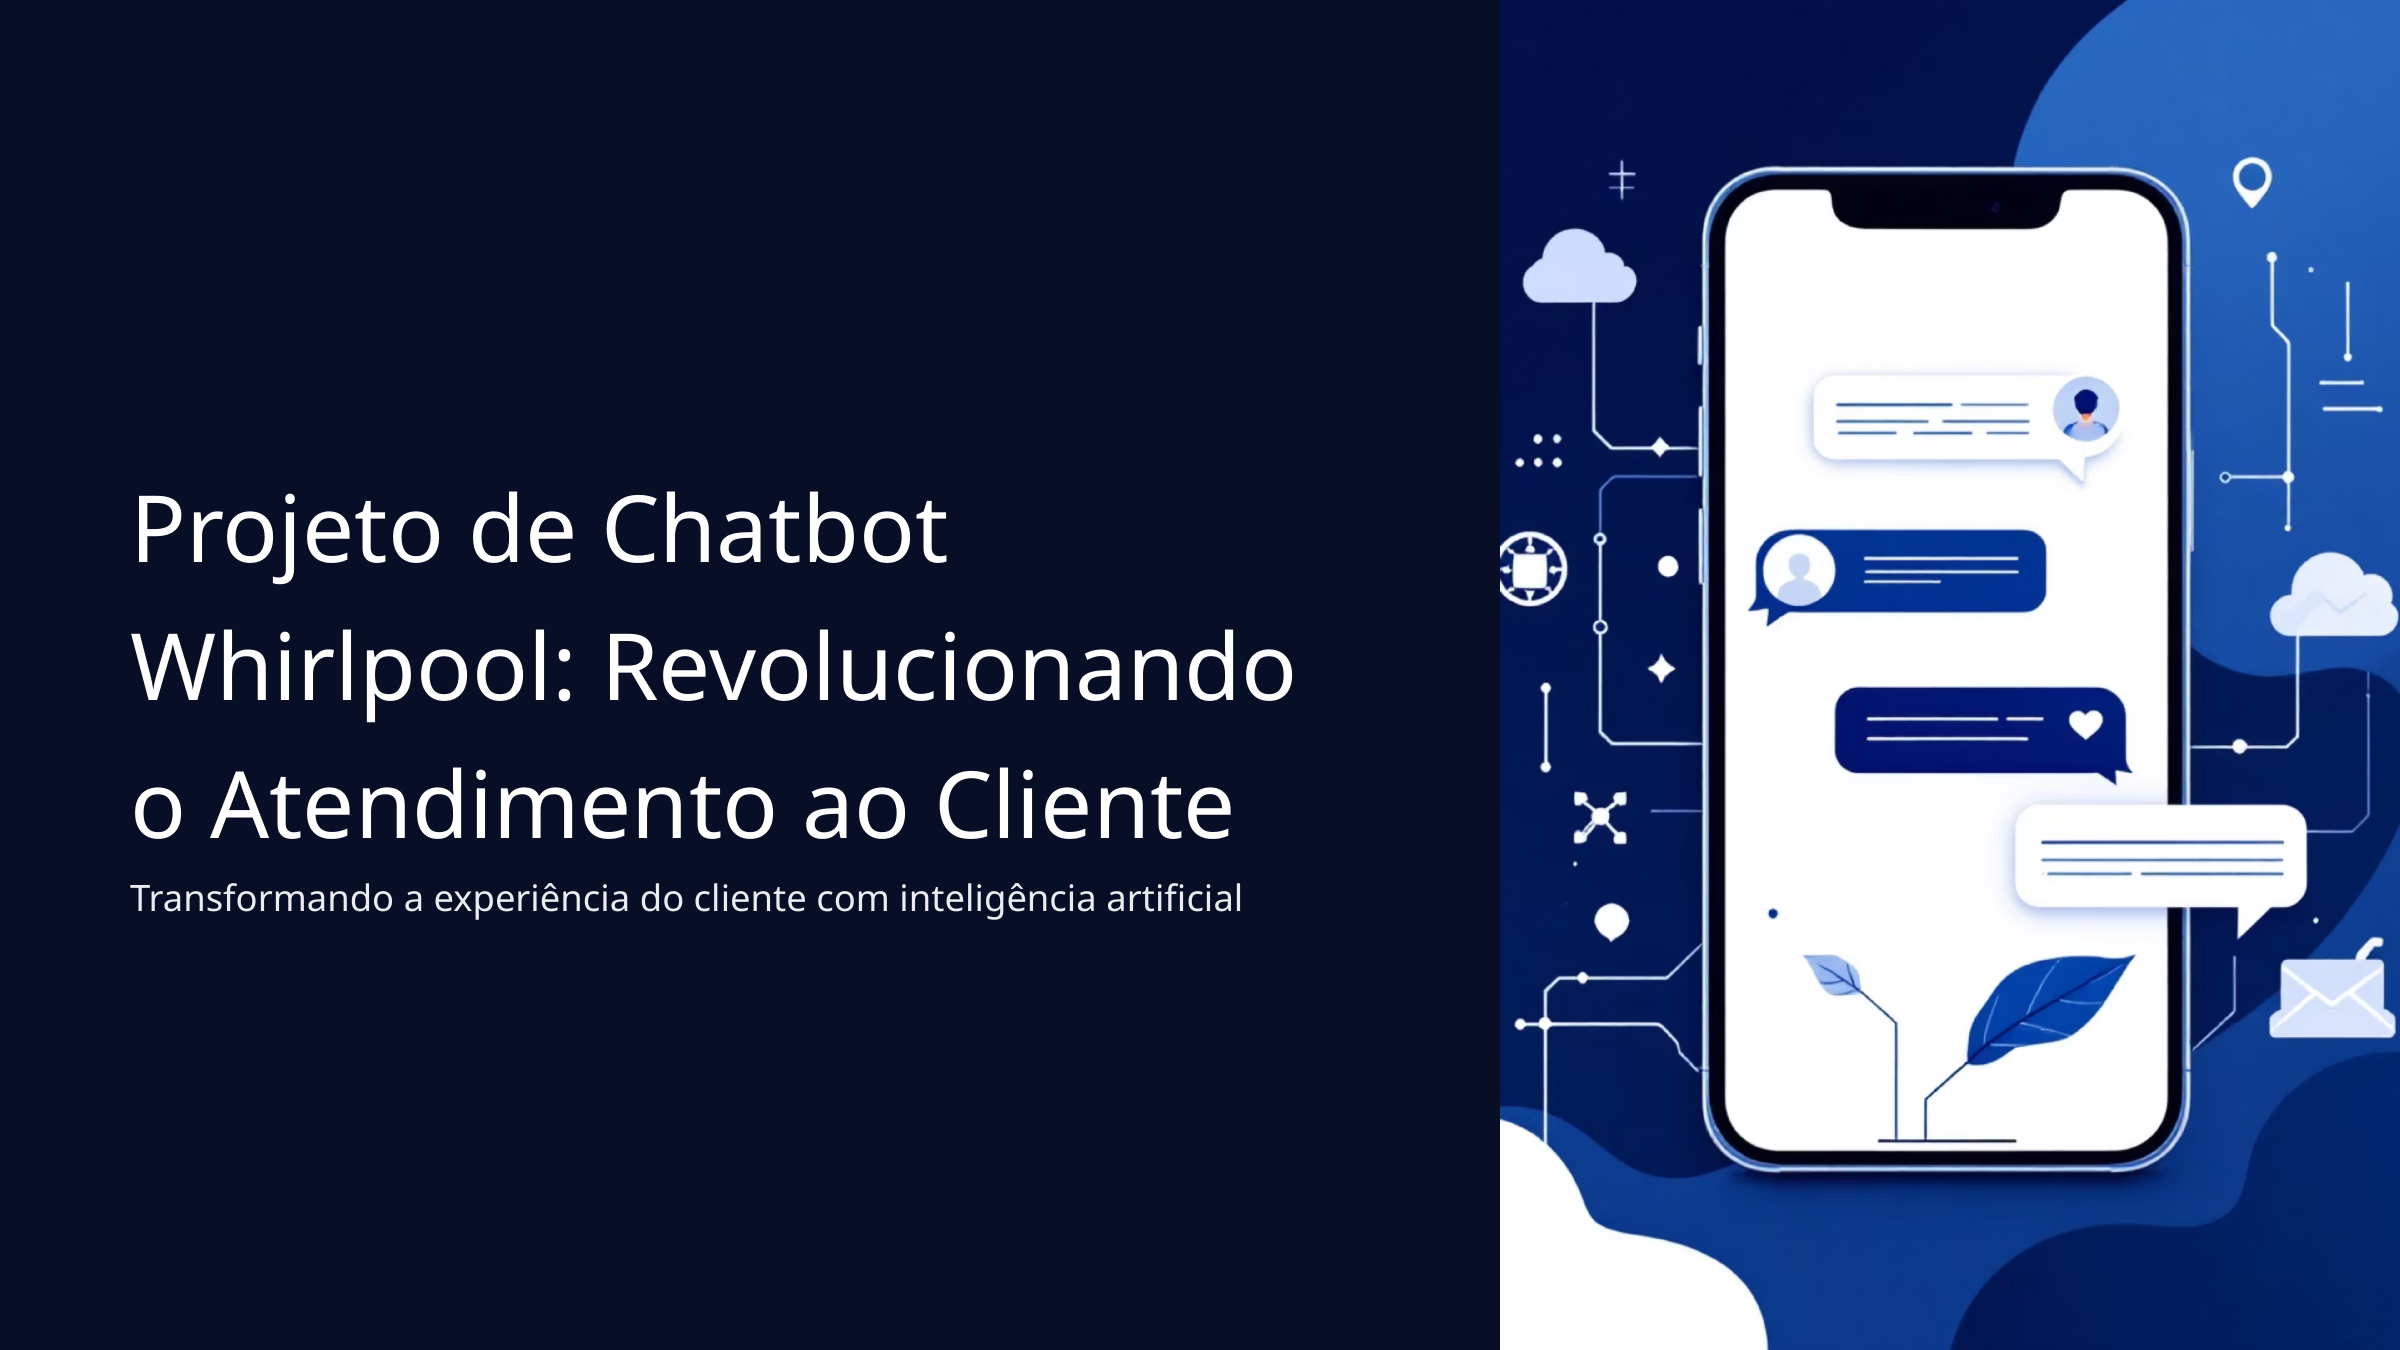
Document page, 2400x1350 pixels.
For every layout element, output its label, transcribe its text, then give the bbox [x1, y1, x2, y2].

text_box Transformando a experiência do cliente com inteligência artificial [130, 847, 1370, 907]
picture [1499, 0, 2400, 1350]
text_box Projeto de Chatbot Whirlpool: Revolucionando o Atendimento ao Cliente [130, 442, 1370, 792]
